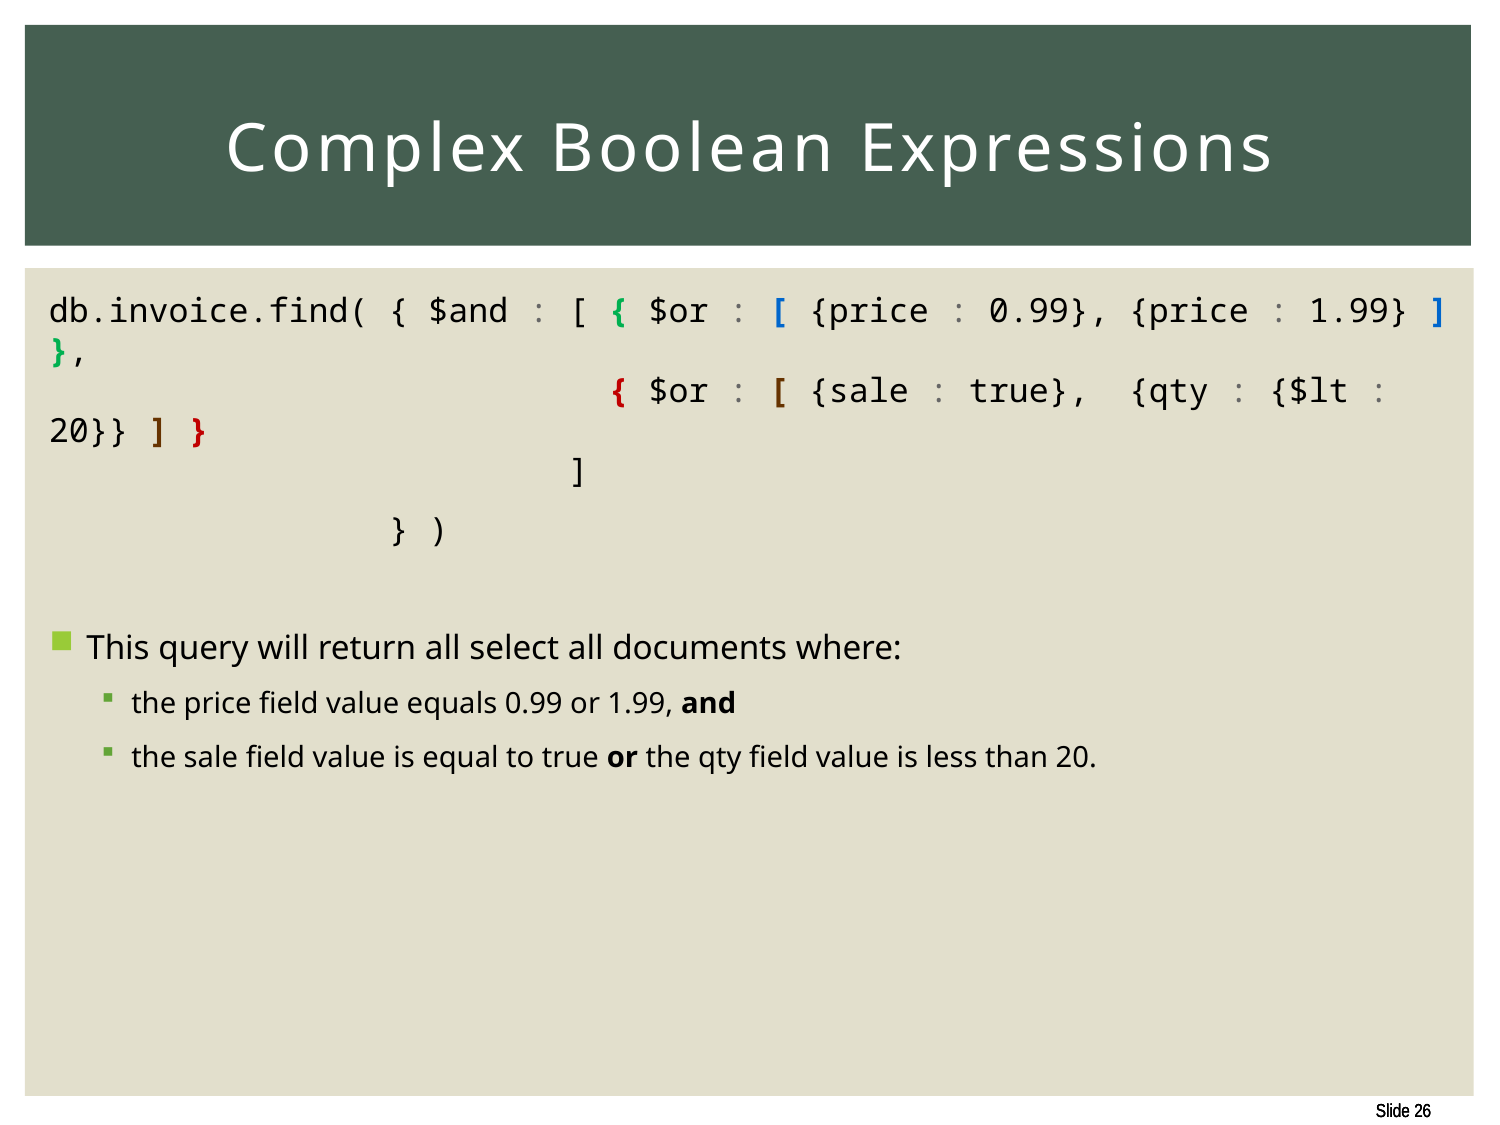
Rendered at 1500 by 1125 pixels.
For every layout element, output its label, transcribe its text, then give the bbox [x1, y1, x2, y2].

title Complex Boolean Expressions [62, 58, 1438, 232]
list db.invoice.find( { $and : [ { $or : [ {price : 0.99}, {price : 1.99} ] }, { $or : [ {sale : true}, {qty : {$lt : 20}} ] } ] } ) This query will return all select all documents where: the price field value equals 0.99 or 1.99, and the sale field value is equal to true or the qty field value is less than 20. [26, 281, 1478, 1005]
